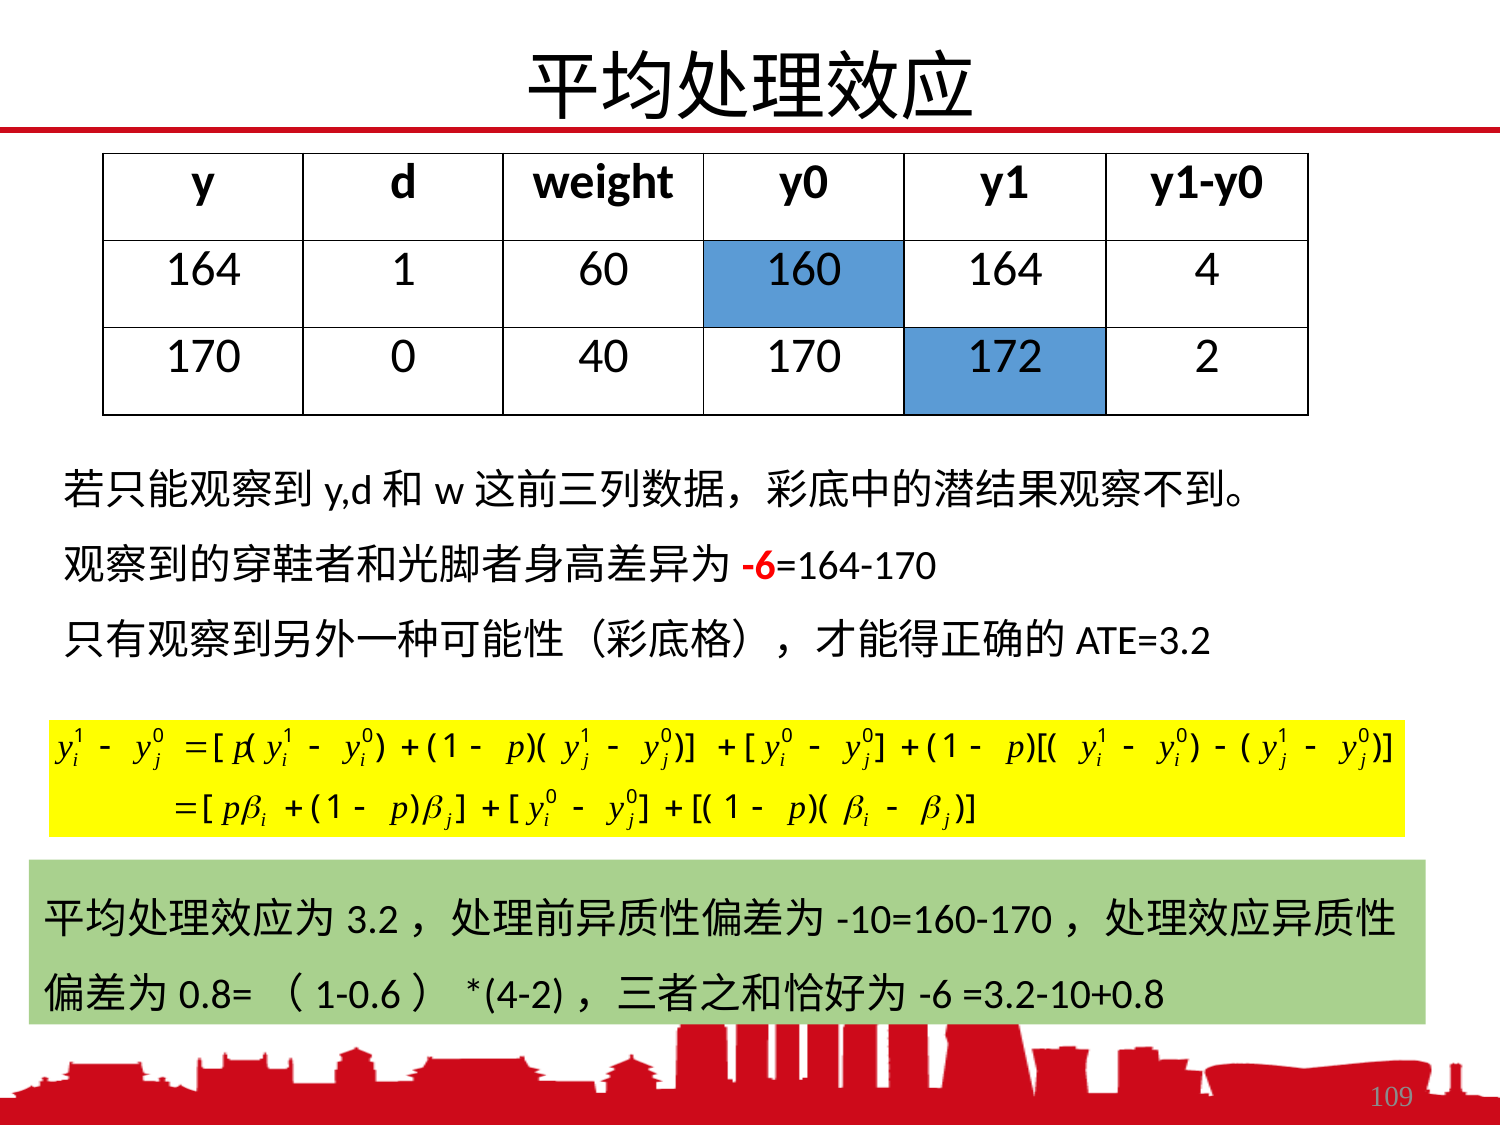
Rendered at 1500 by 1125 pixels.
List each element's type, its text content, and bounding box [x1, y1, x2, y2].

table_cell 164 [905, 241, 1105, 327]
table_cell 1 [304, 241, 502, 327]
table_cell 60 [504, 241, 703, 327]
text_box 若只能观察到y,d和w这前三列数据，彩底中的潜结果观察不到。 观察到的穿鞋者和光脚者身高差异为-6=164-170 只有观察到另外一种可能性（彩底格），才能得正确的ATE=3.2 [49, 430, 1474, 671]
table_header y [104, 154, 302, 240]
table_cell 170 [704, 328, 903, 414]
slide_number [103, 1042, 441, 1103]
table_cell 170 [104, 328, 302, 414]
slide_number 109 [1091, 1065, 1429, 1125]
text_box 平均处理效应为3.2，处理前异质性偏差为-10=160-170，处理效应异质性偏差为0.8=（1-0.6）*(4-2)，三者之和恰好为-6 =3.2-10+0.8 [28, 859, 1426, 1025]
table_cell 172 [905, 328, 1105, 414]
table_header d [304, 154, 502, 240]
table_header weight [504, 154, 703, 240]
table_header y1 [905, 154, 1105, 240]
table_header y1-y0 [1107, 154, 1307, 240]
footer 中国人民大学，陈传波 [496, 1042, 1004, 1103]
table_cell 4 [1107, 241, 1307, 327]
table_header y0 [704, 154, 903, 240]
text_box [49, 720, 1406, 837]
table_cell 0 [304, 328, 502, 414]
table_cell 2 [1107, 328, 1307, 414]
picture [0, 959, 1500, 1125]
text_box 平均处理效应 [0, 31, 1500, 137]
table_cell 160 [704, 241, 903, 327]
table_cell 164 [104, 241, 302, 327]
table_cell 40 [504, 328, 703, 414]
